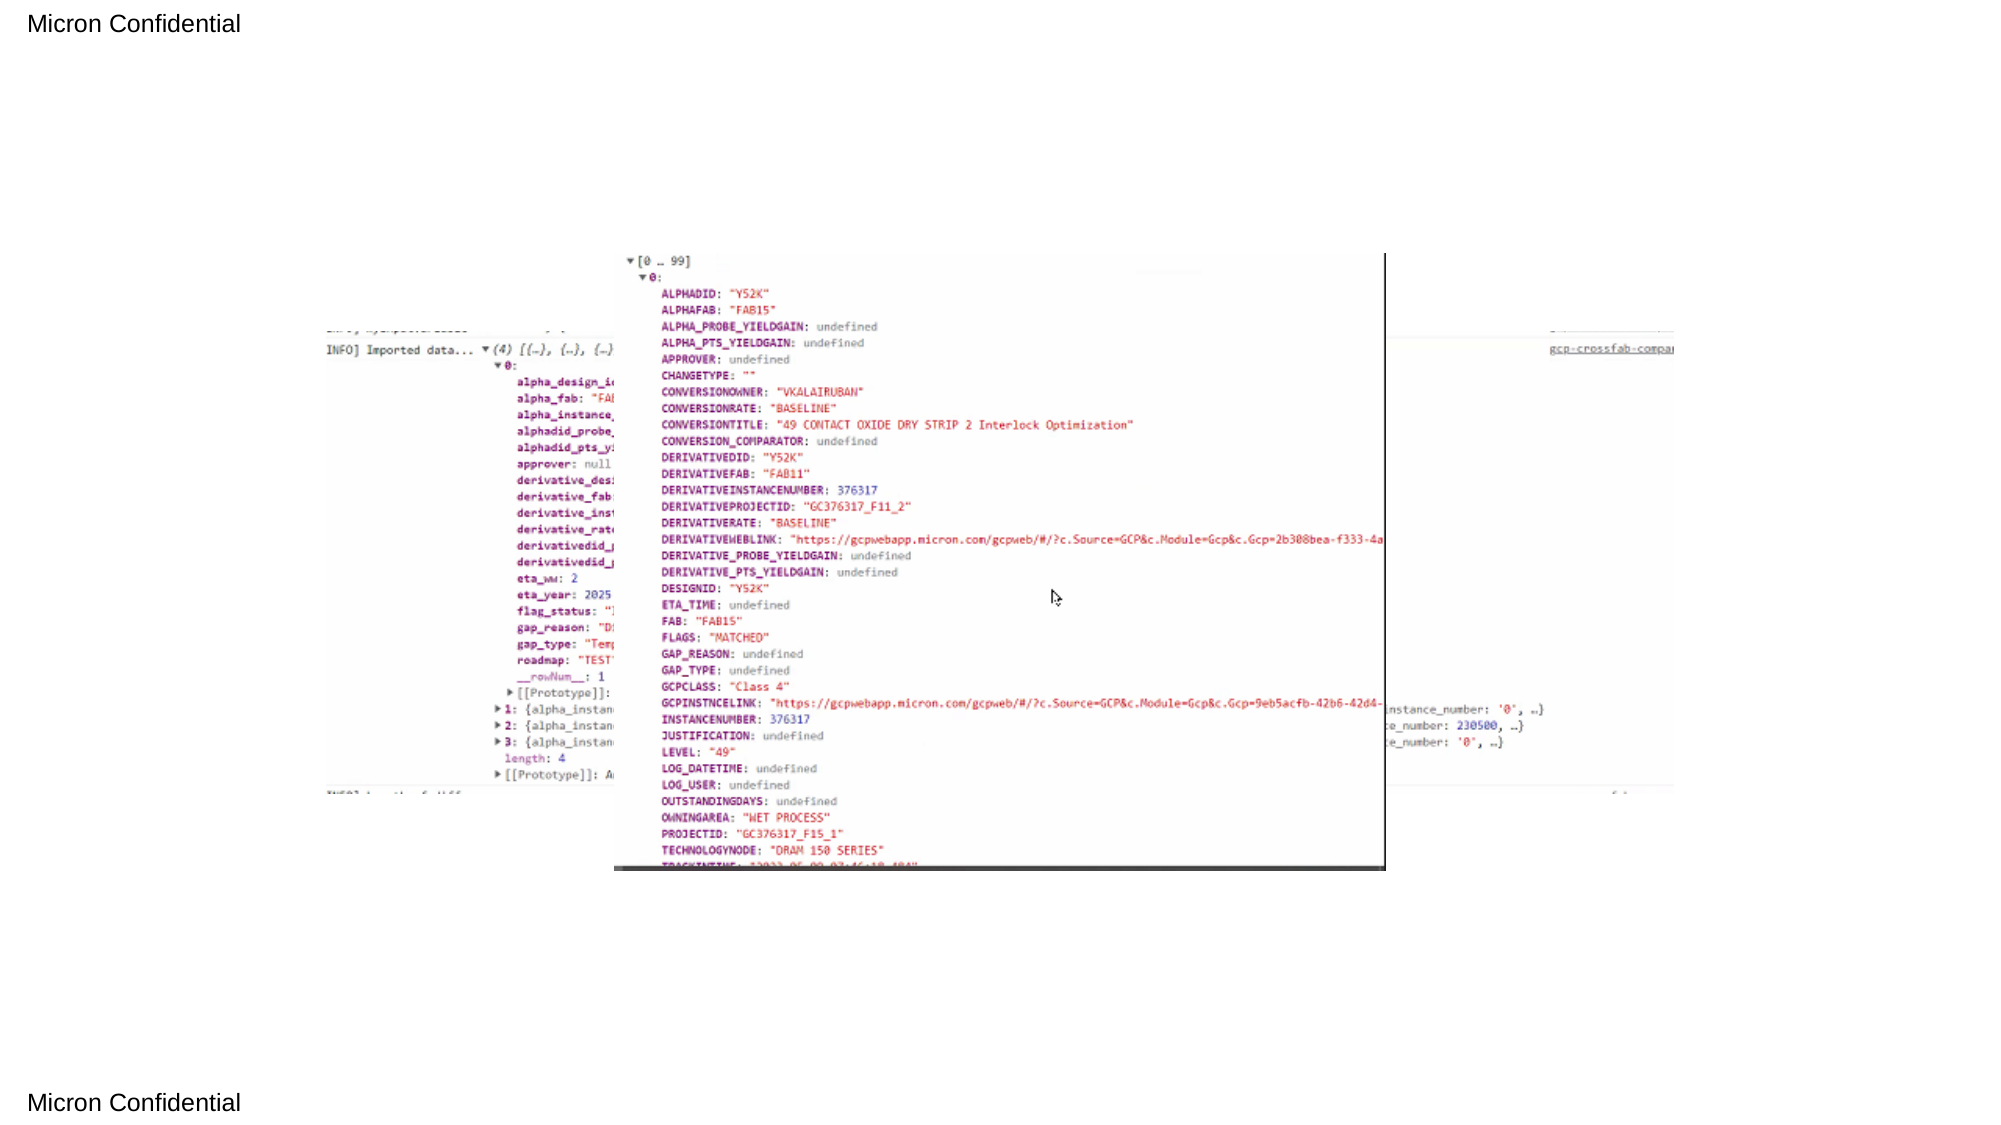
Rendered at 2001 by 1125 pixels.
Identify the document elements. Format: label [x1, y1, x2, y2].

picture [326, 253, 1674, 872]
